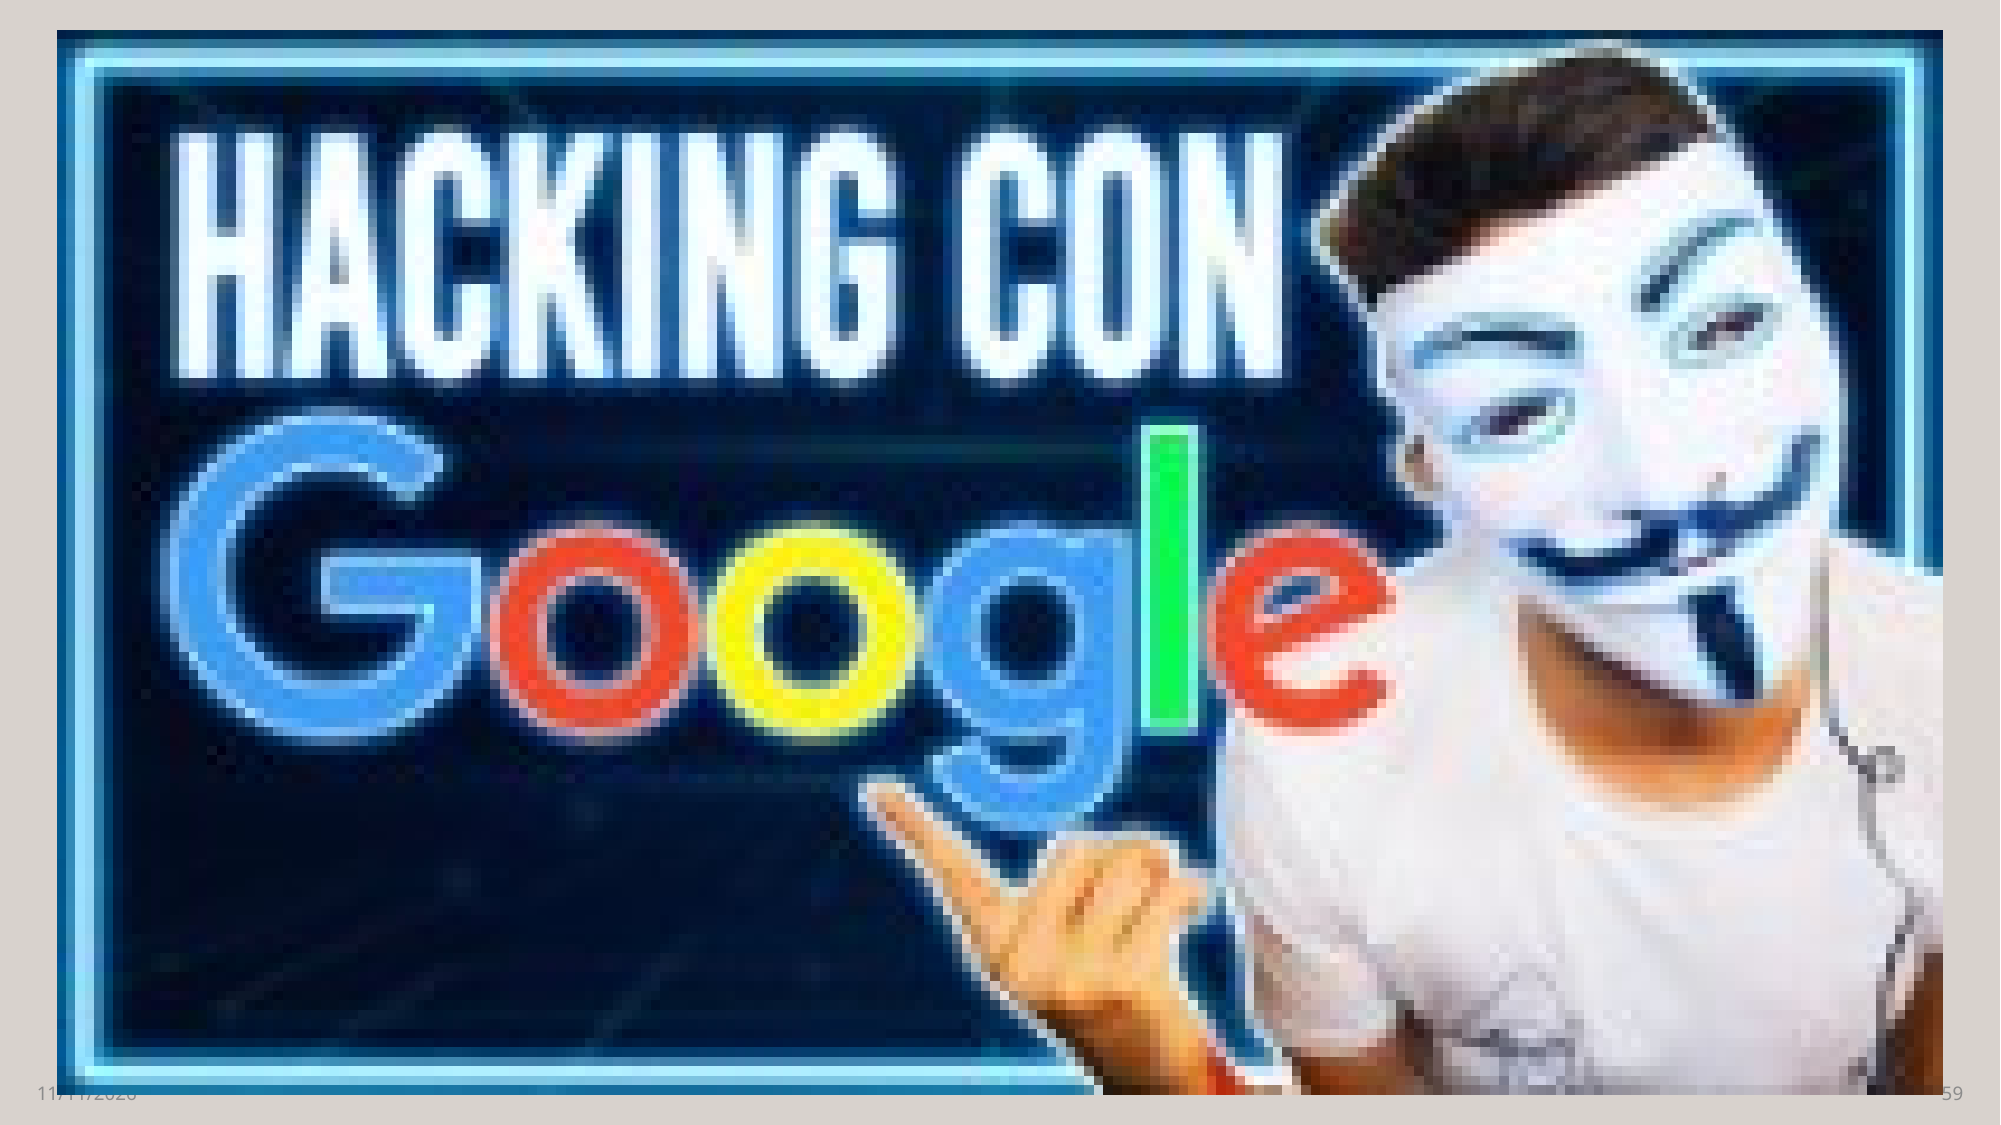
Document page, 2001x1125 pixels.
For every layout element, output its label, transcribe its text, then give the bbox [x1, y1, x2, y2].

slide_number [21, 1064, 472, 1124]
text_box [57, 29, 1943, 1096]
slide_number 59 [1528, 1064, 1979, 1124]
